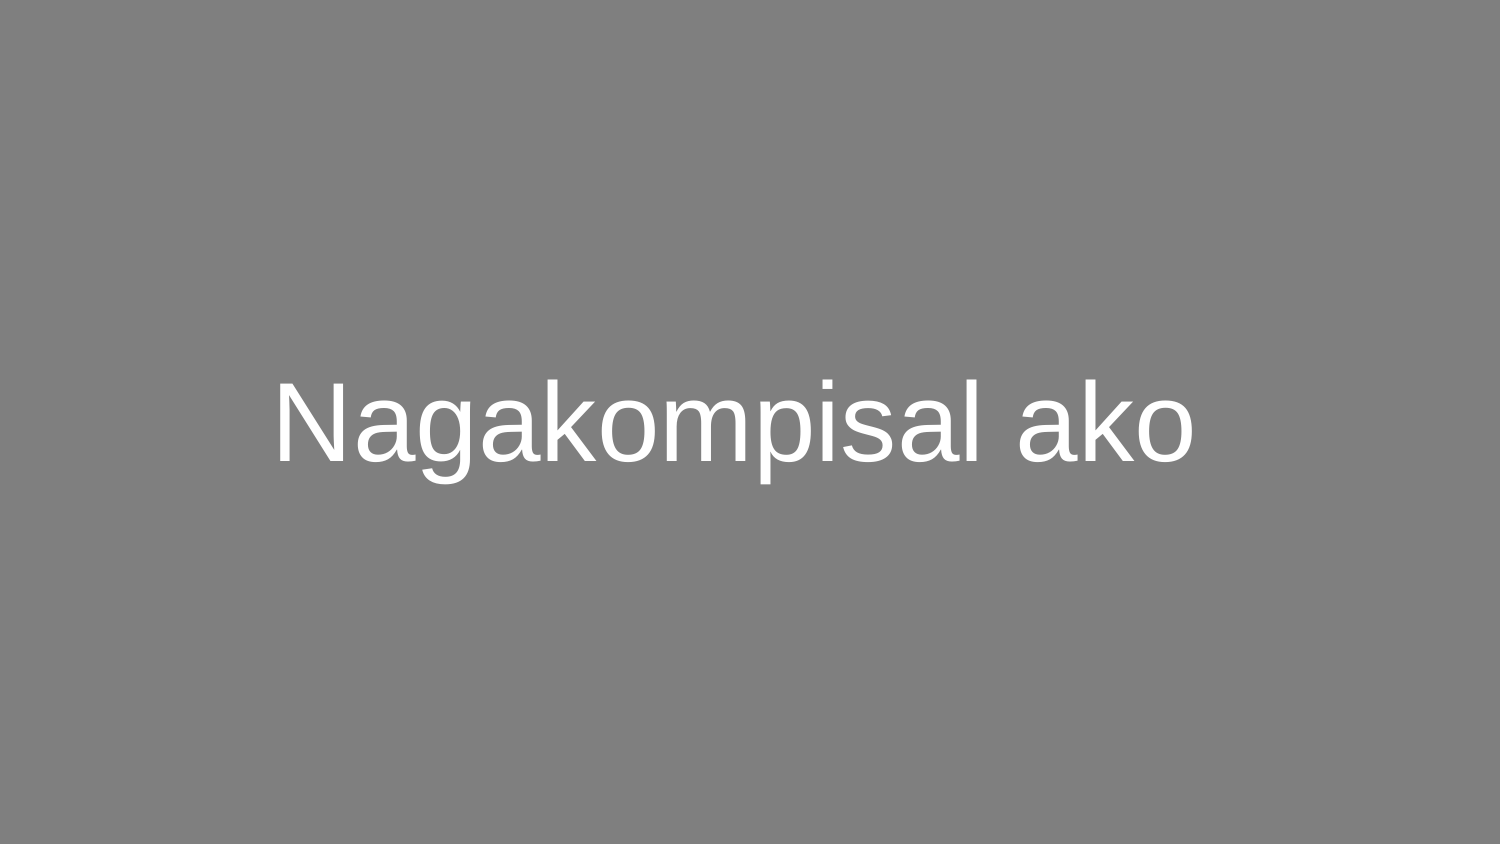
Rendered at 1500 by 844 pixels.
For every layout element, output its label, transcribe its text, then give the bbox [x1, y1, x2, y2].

title Nagakompisal ako [260, 269, 1250, 582]
